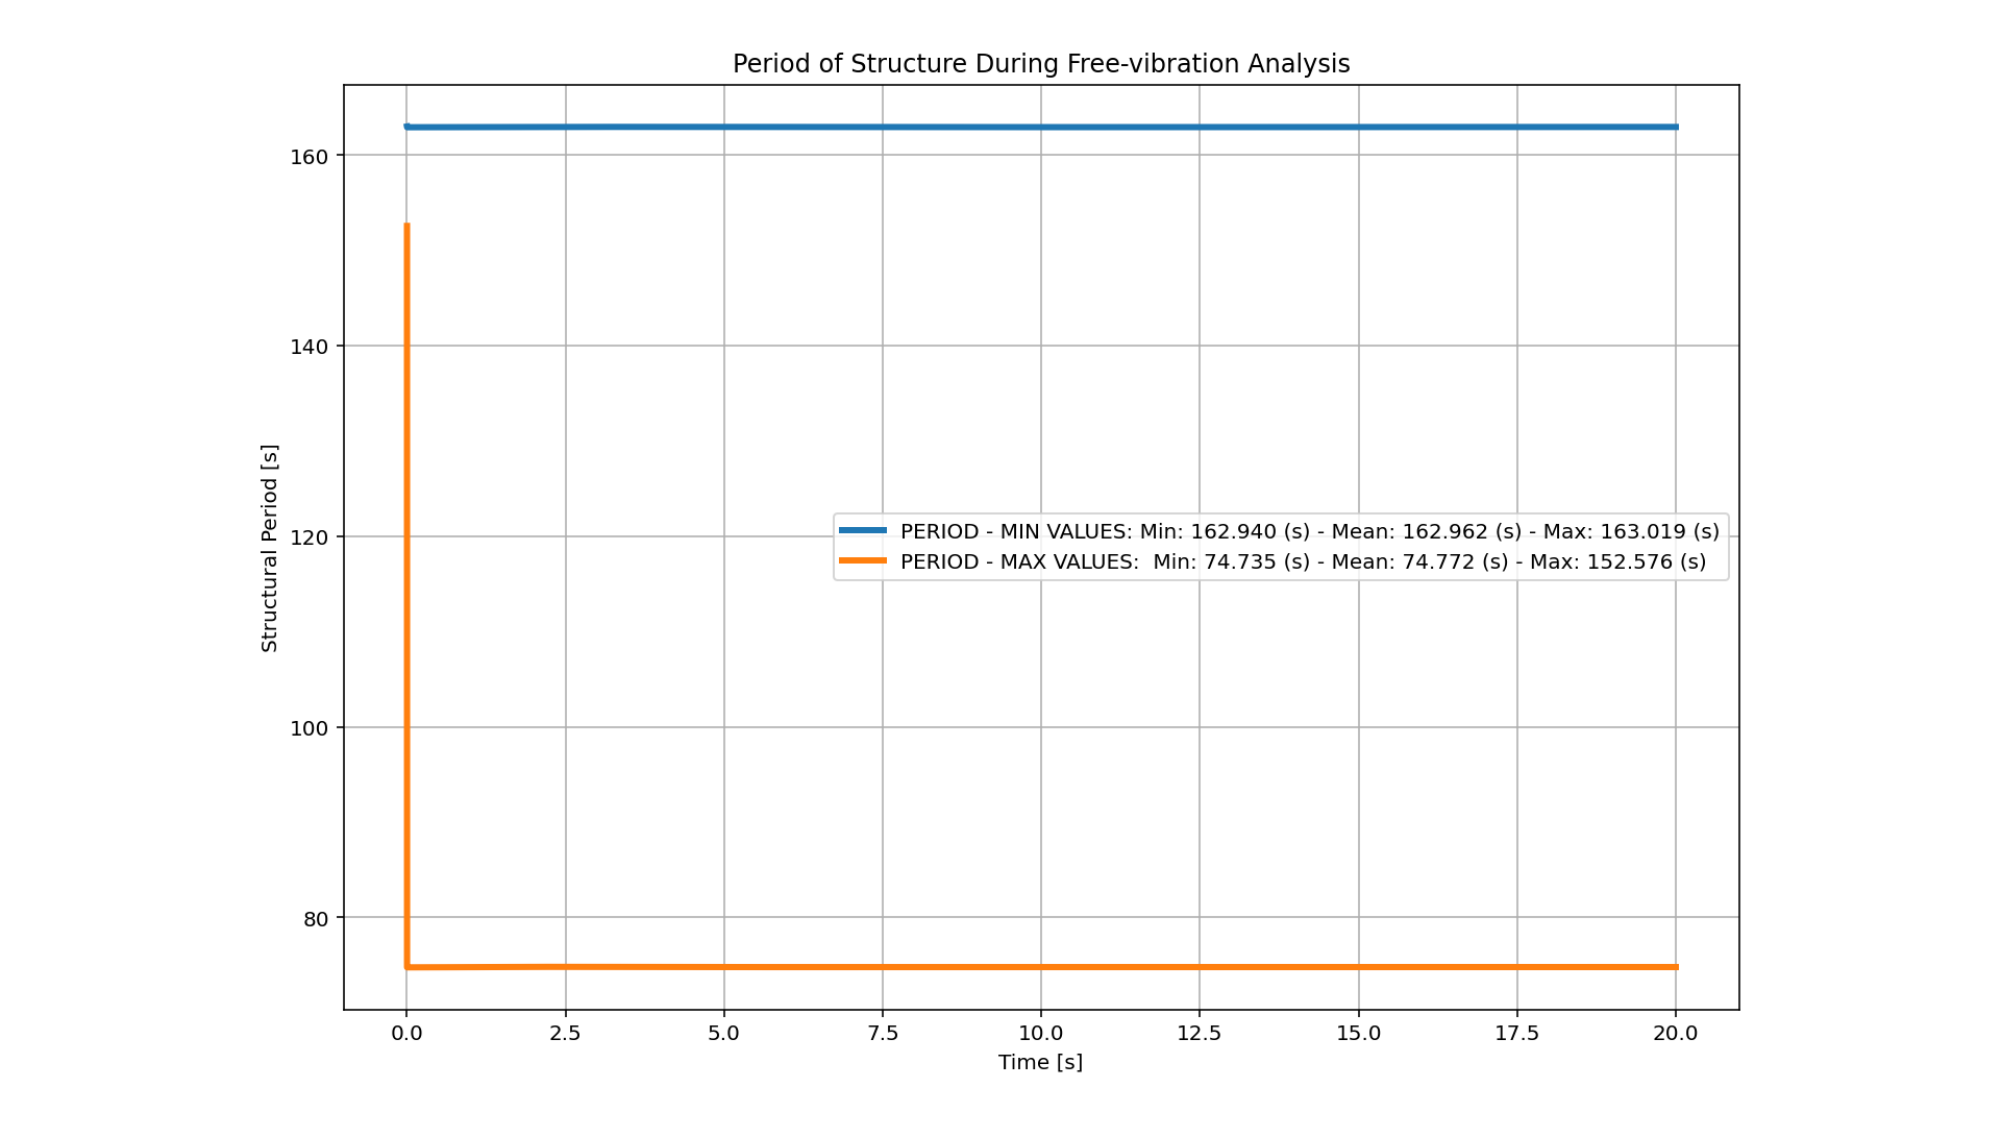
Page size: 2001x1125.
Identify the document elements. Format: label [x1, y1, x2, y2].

picture [245, 37, 1755, 1087]
